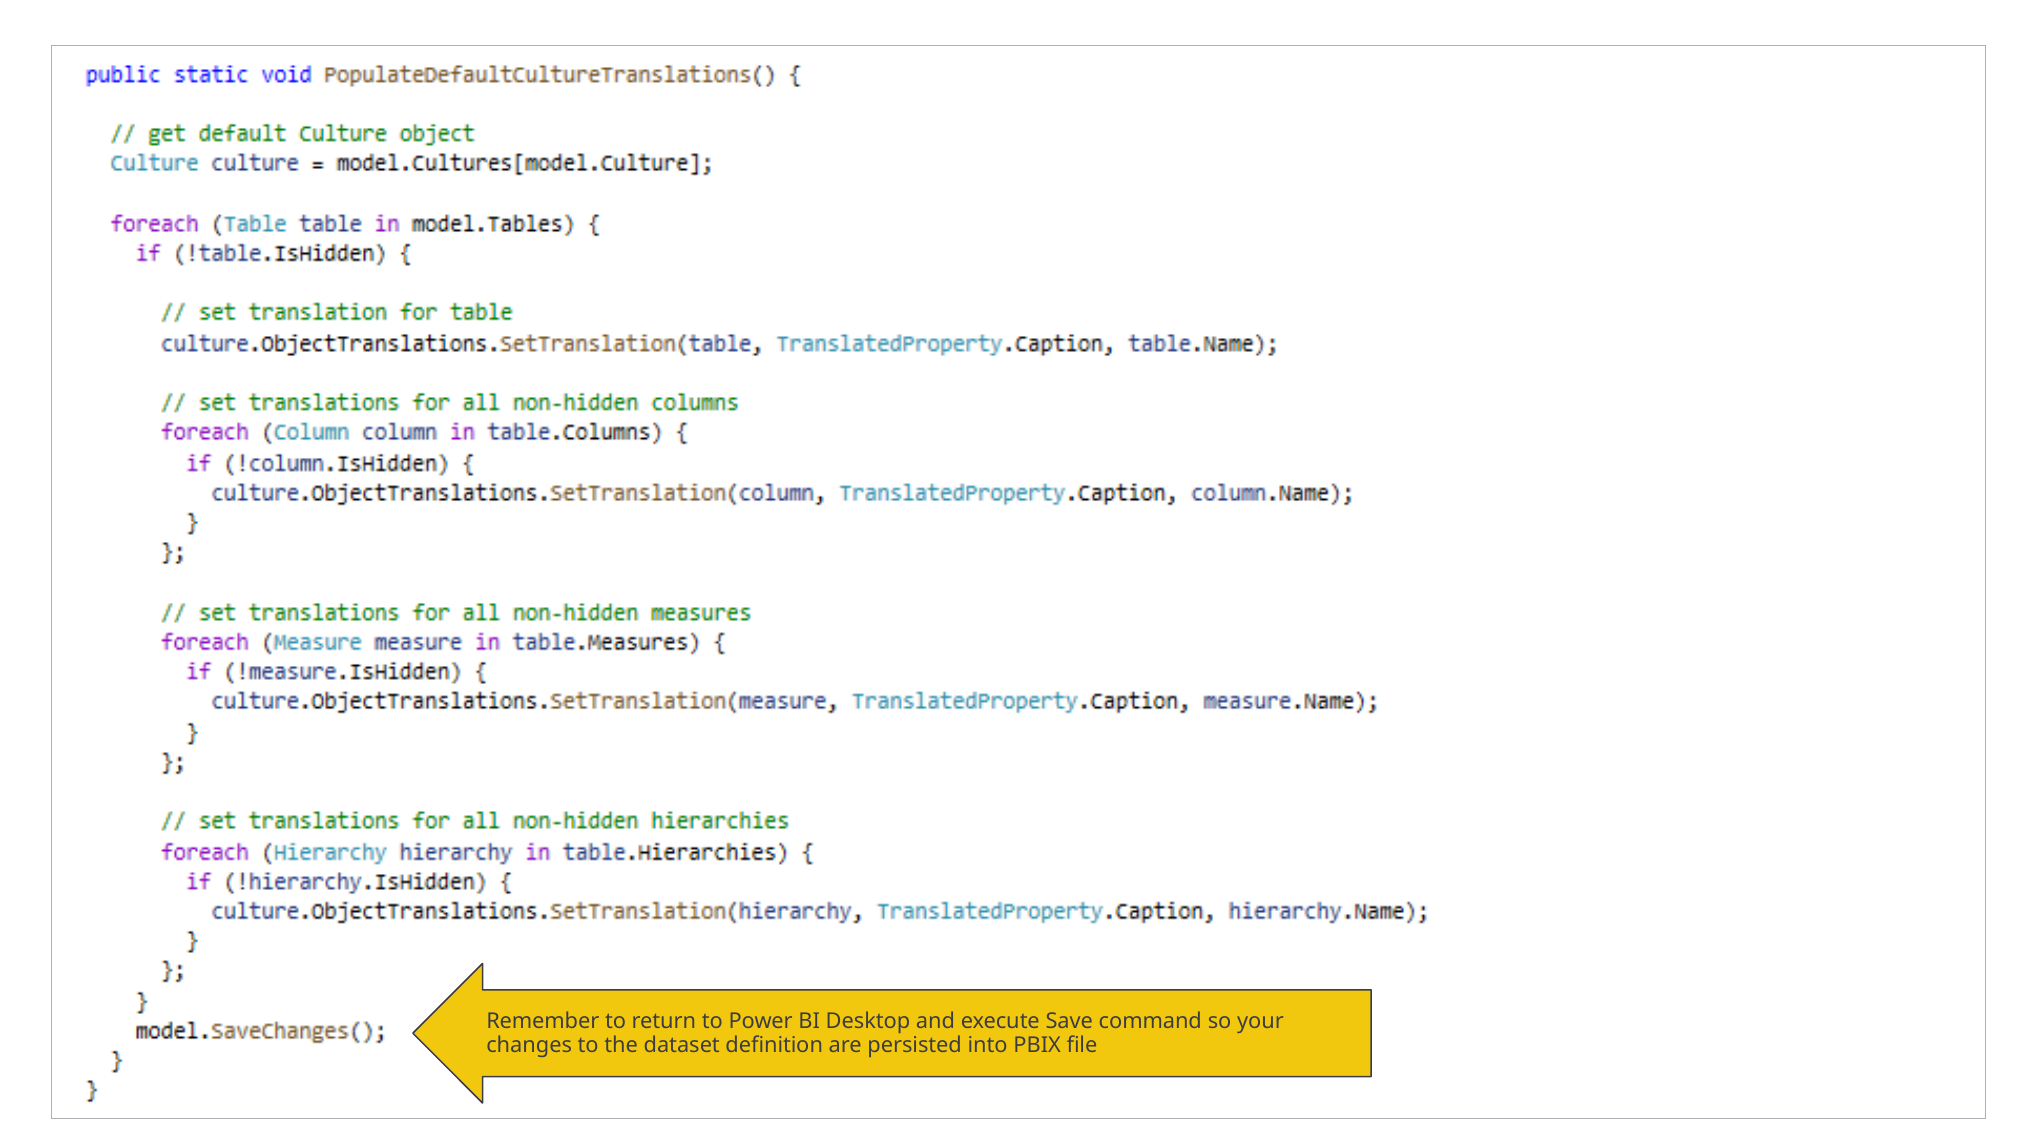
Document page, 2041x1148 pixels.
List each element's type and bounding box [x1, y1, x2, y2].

picture [50, 45, 1986, 1119]
